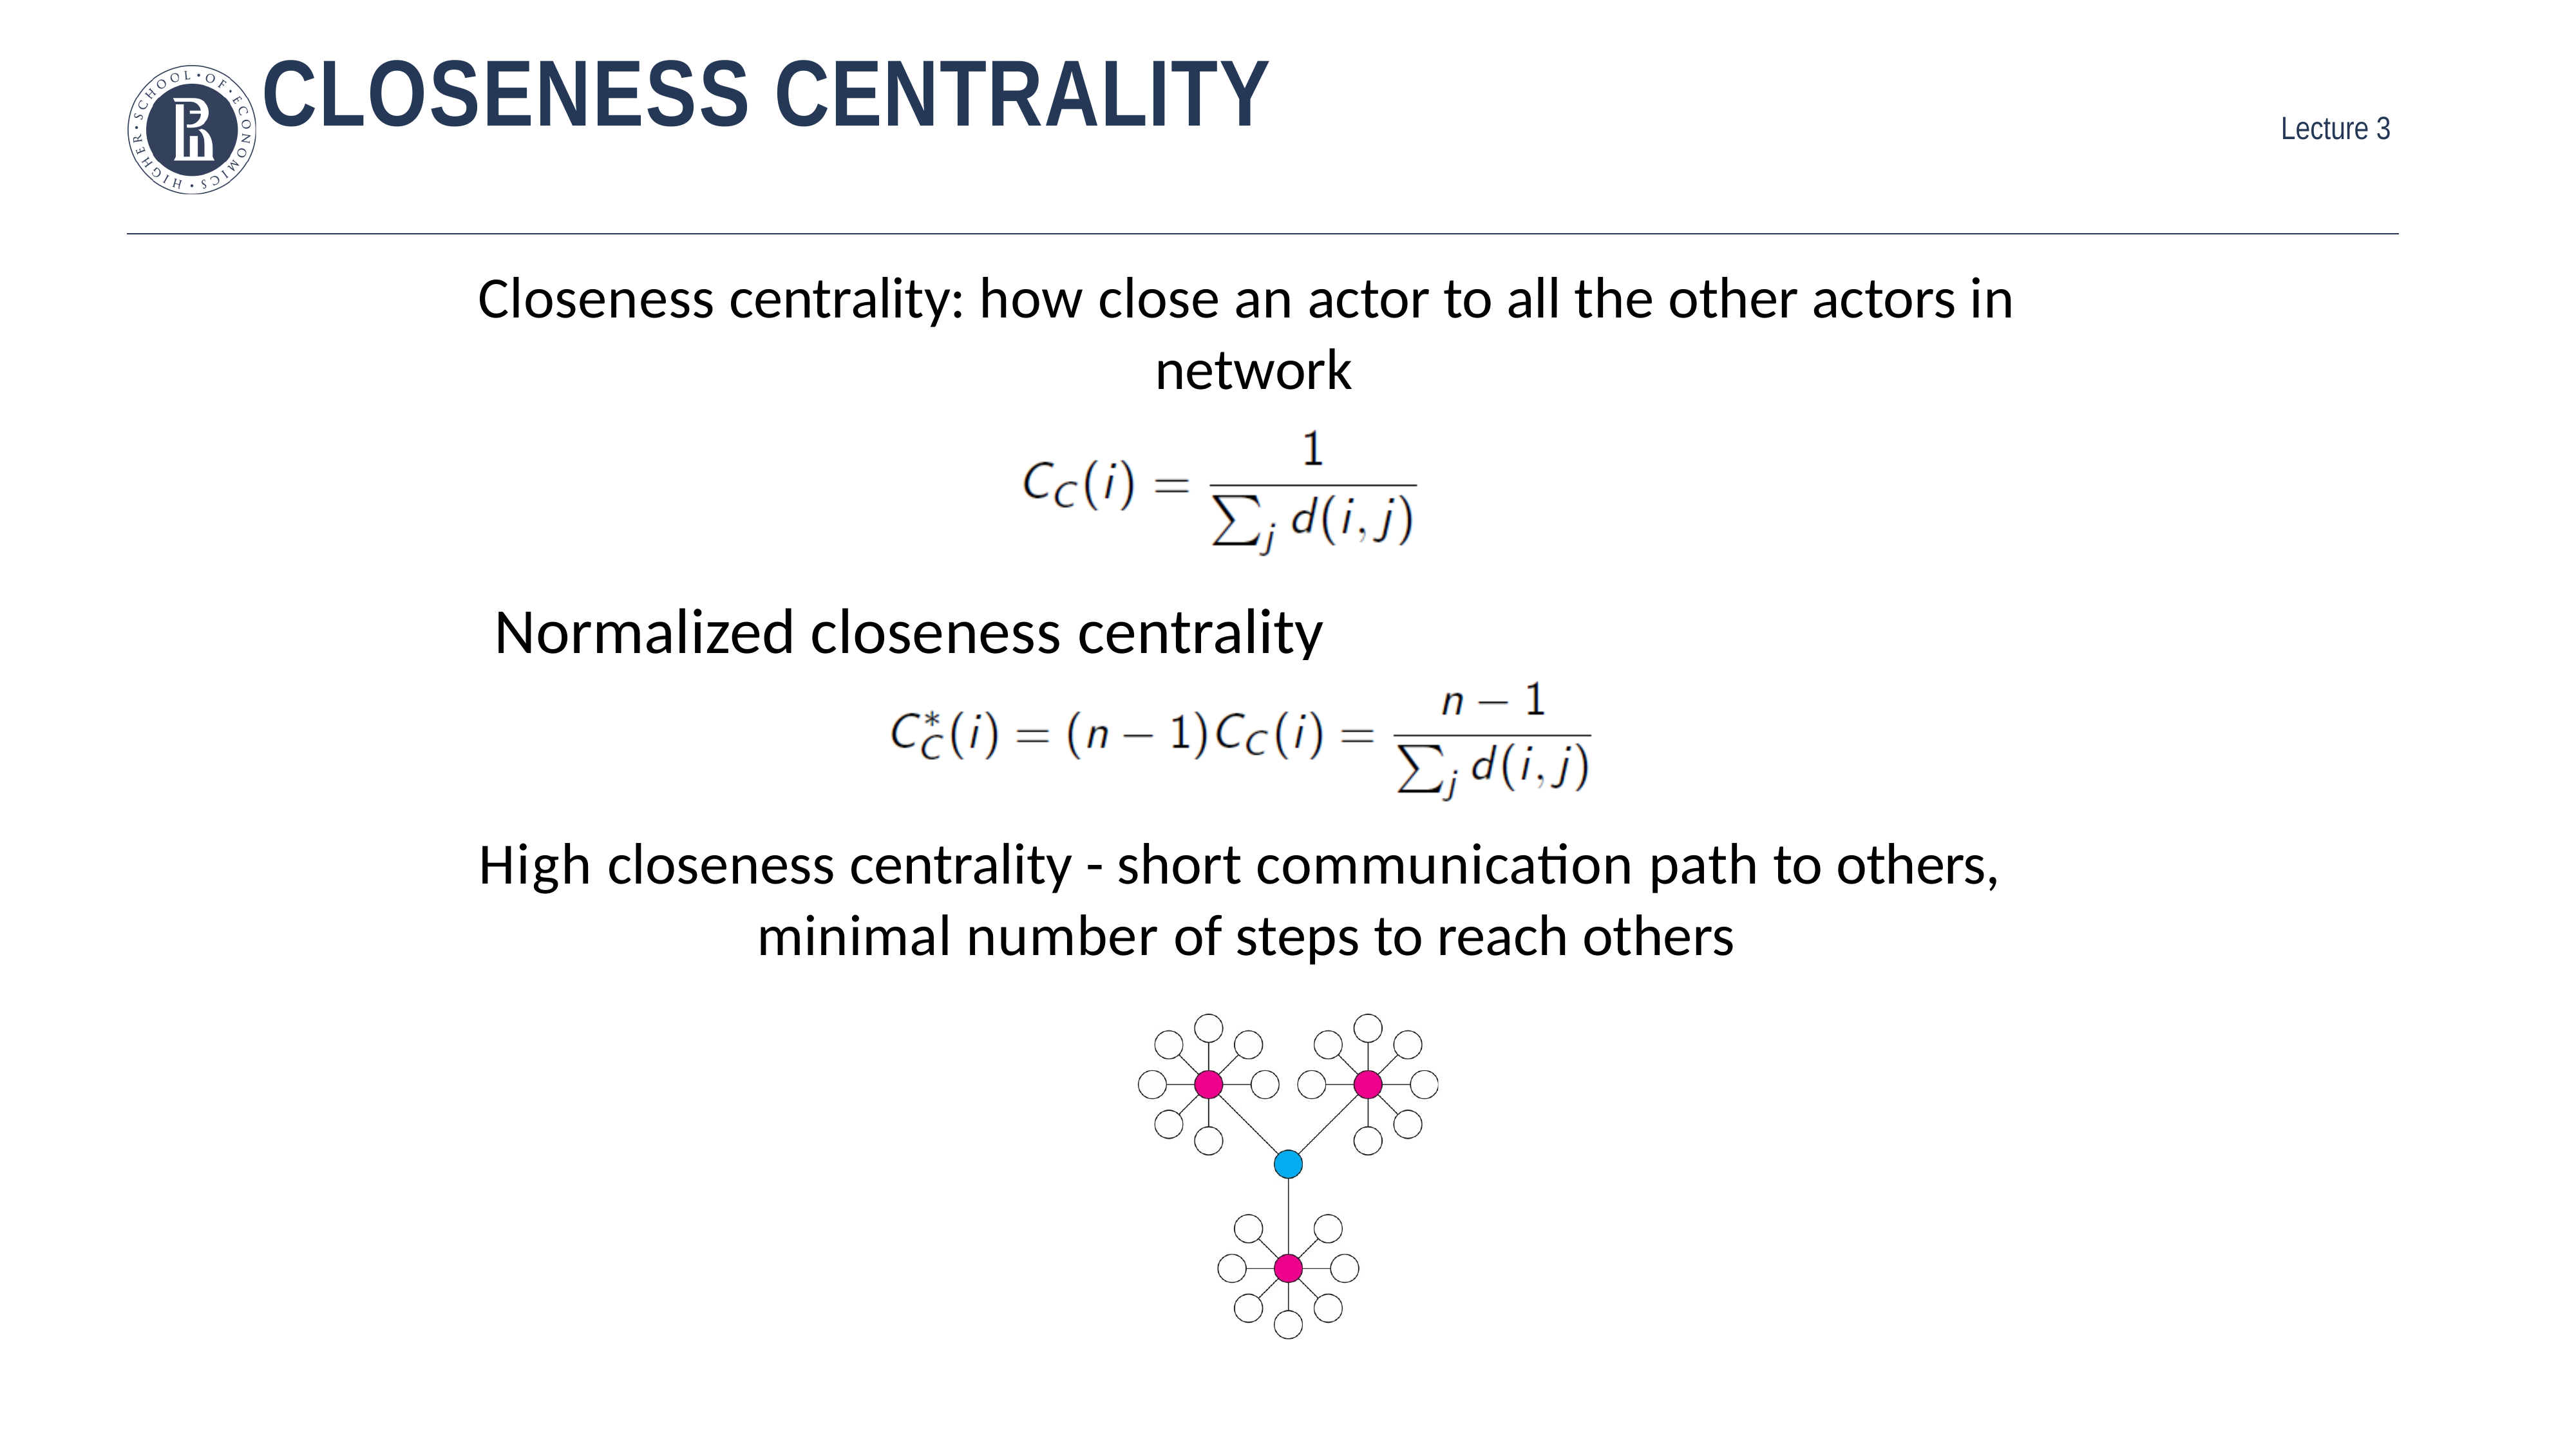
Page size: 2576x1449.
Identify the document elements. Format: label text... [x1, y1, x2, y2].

text_box Normalized closeness centrality [463, 584, 1334, 671]
text_box [1137, 1013, 1439, 1340]
picture [128, 65, 256, 194]
text_box Closeness centrality: how close an actor to all the other actors in network [468, 255, 2023, 401]
picture [1001, 424, 1439, 565]
text_box High closeness centrality - short communication path to others, minimal number of steps to reach others [468, 821, 2007, 967]
title Closeness centrality [256, 0, 1906, 210]
picture [863, 660, 1612, 809]
